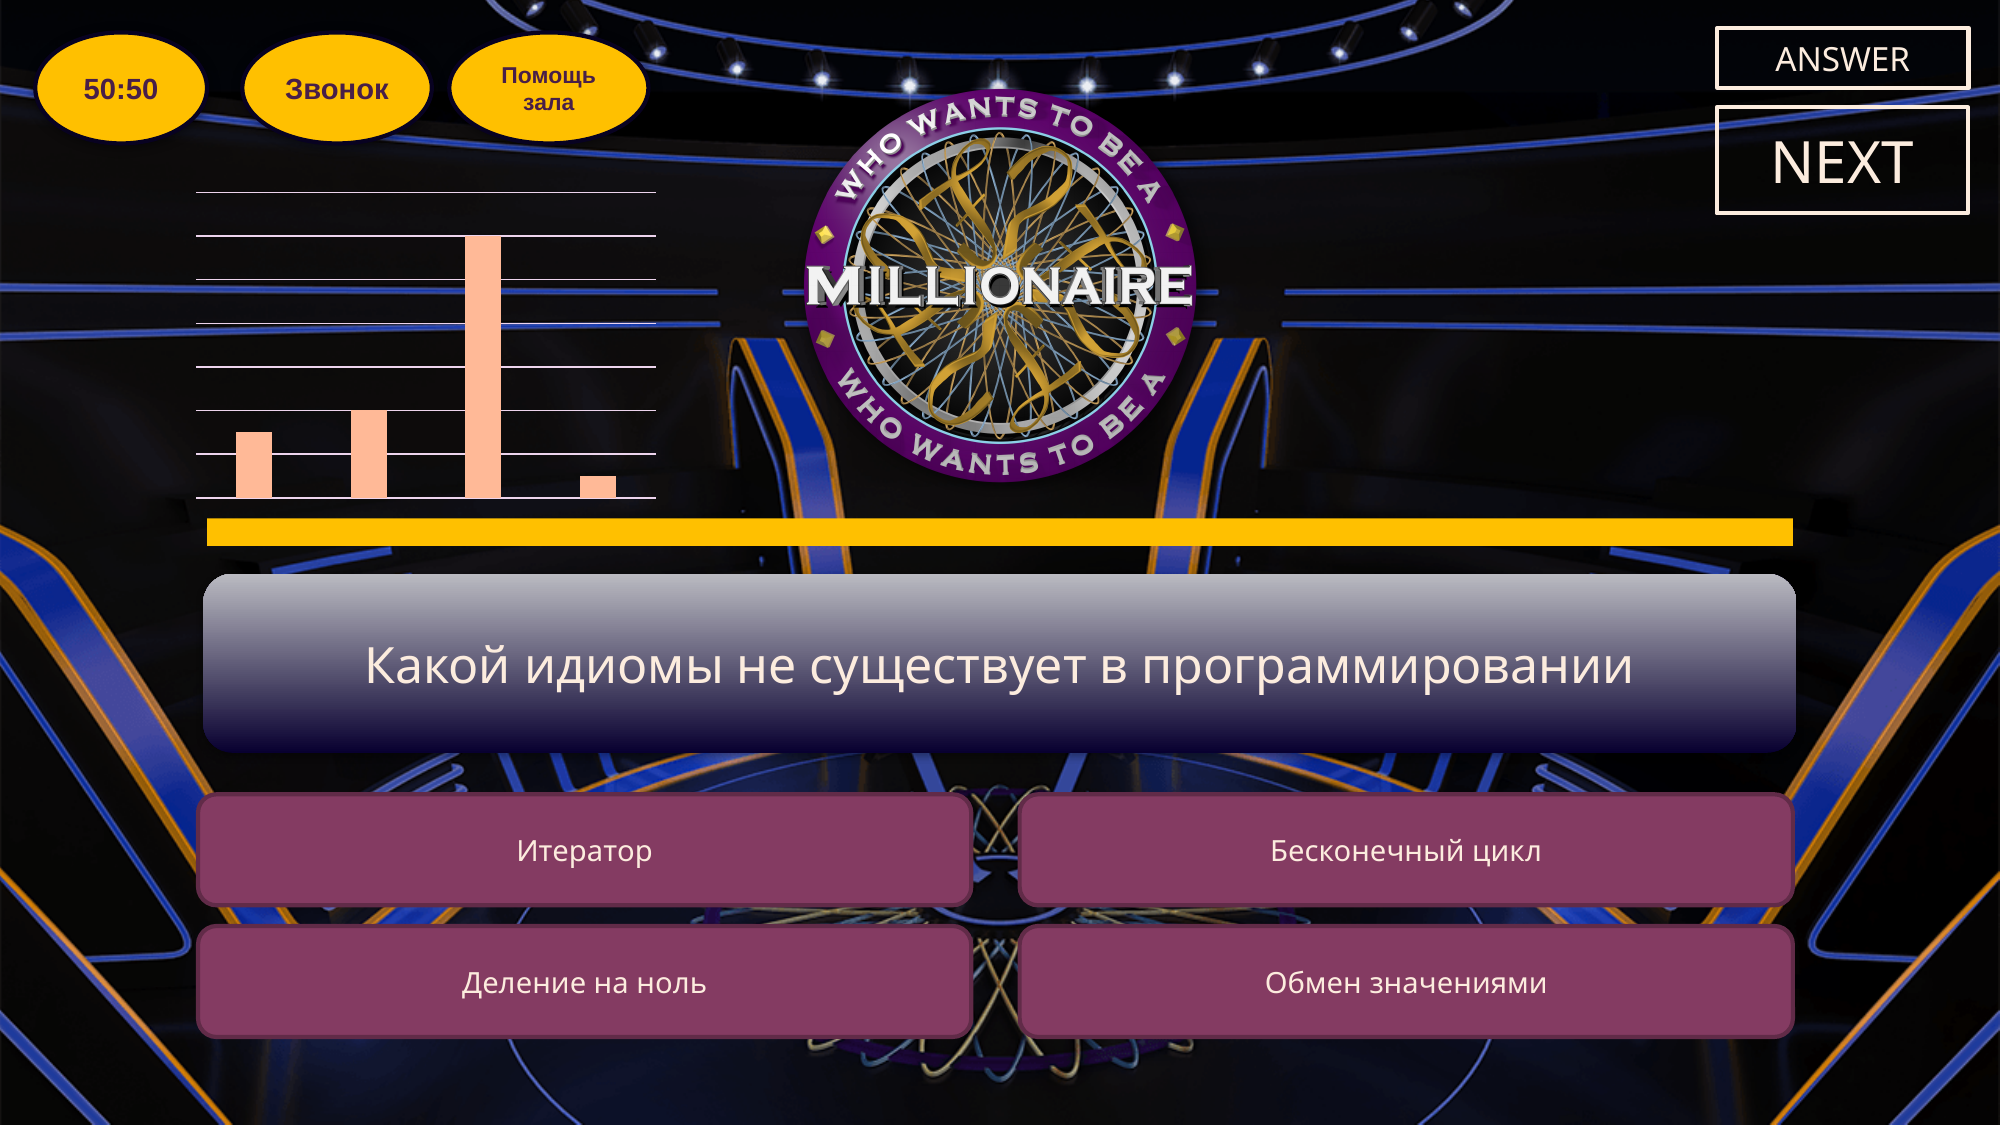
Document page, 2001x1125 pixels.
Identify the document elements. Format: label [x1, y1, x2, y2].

picture [0, 0, 2000, 1125]
chart [186, 185, 666, 505]
